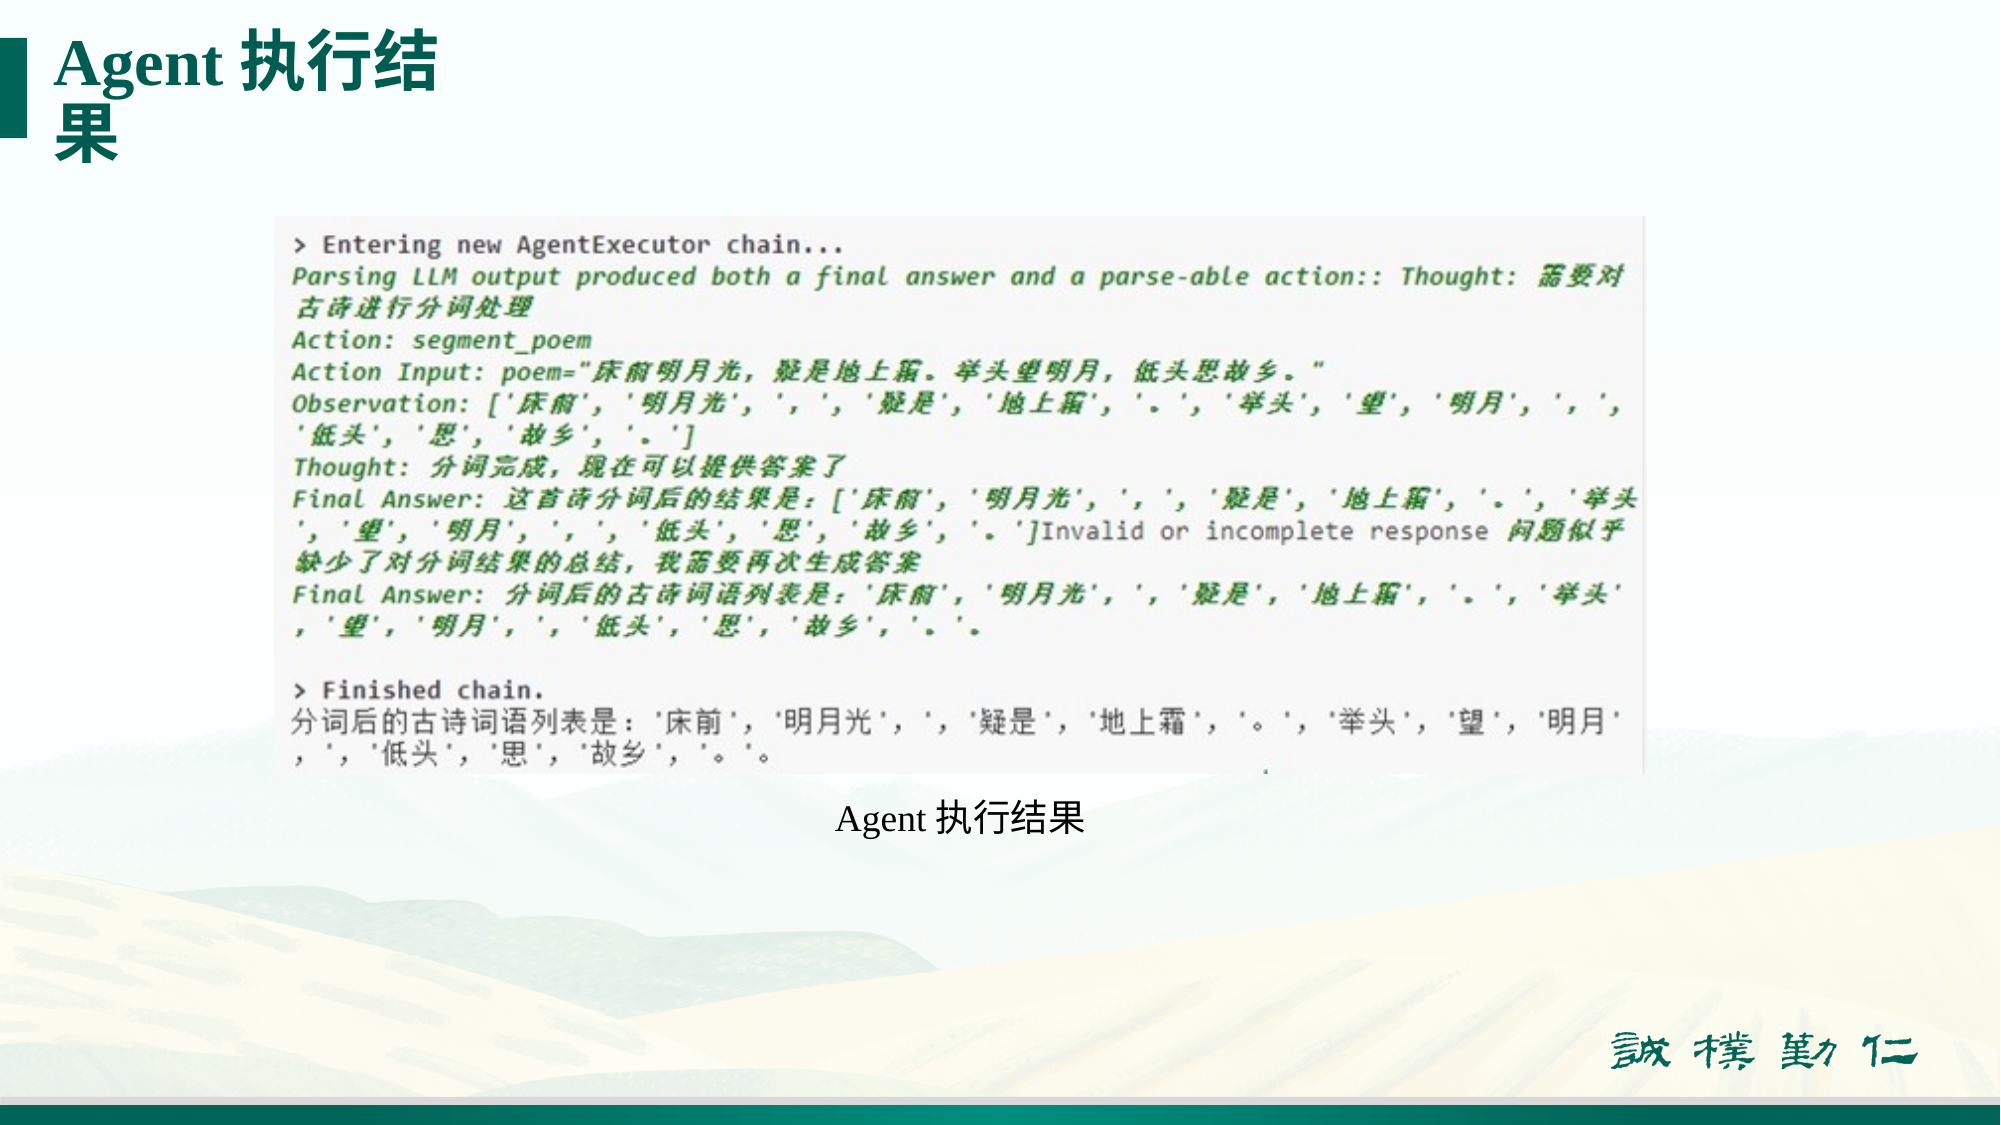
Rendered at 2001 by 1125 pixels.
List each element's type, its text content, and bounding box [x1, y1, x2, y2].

picture [1611, 1017, 1918, 1084]
text_box Agent执行结果 [711, 786, 1210, 847]
title Agent执行结果 [38, 55, 511, 144]
picture [274, 216, 1647, 775]
